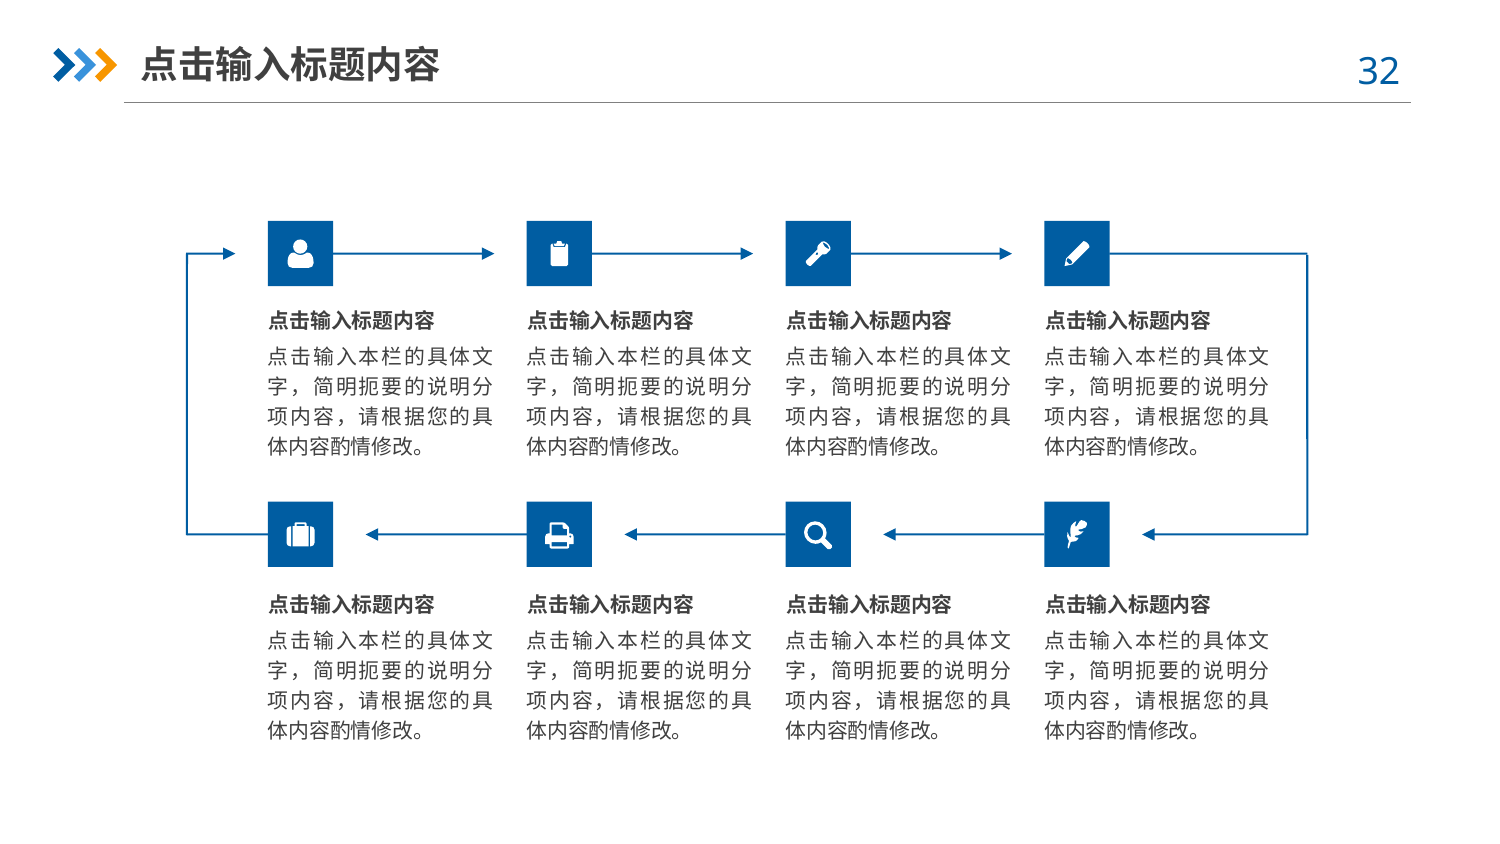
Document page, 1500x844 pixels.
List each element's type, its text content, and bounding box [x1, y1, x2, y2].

text_box 点击输入本栏的具体文字，简明扼要的说明分项内容，请根据您的具体内容酌情修改。 [1044, 338, 1270, 459]
text_box 点击输入标题内容 [140, 32, 491, 95]
text_box 点击输入标题内容 [771, 587, 974, 621]
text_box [526, 501, 593, 568]
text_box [785, 220, 852, 287]
text_box 点击输入本栏的具体文字，简明扼要的说明分项内容，请根据您的具体内容酌情修改。 [267, 338, 494, 459]
text_box 点击输入标题内容 [1030, 587, 1233, 621]
text_box 点击输入标题内容 [254, 303, 456, 337]
text_box [596, 247, 754, 260]
text_box 点击输入本栏的具体文字，简明扼要的说明分项内容，请根据您的具体内容酌情修改。 [526, 622, 752, 743]
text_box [1044, 220, 1110, 287]
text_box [1044, 501, 1110, 568]
text_box 点击输入标题内容 [1030, 303, 1233, 337]
text_box 点击输入标题内容 [254, 587, 456, 621]
text_box [856, 247, 1012, 260]
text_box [785, 501, 852, 568]
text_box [267, 501, 334, 568]
text_box 点击输入本栏的具体文字，简明扼要的说明分项内容，请根据您的具体内容酌情修改。 [785, 622, 1011, 743]
text_box [186, 247, 236, 260]
text_box [365, 528, 521, 541]
text_box [883, 528, 1039, 541]
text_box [267, 220, 334, 287]
text_box 点击输入标题内容 [771, 303, 974, 337]
text_box 点击输入本栏的具体文字，简明扼要的说明分项内容，请根据您的具体内容酌情修改。 [267, 622, 494, 743]
text_box [1142, 528, 1308, 541]
text_box 点击输入标题内容 [513, 587, 725, 621]
text_box [624, 528, 780, 541]
text_box 点击输入本栏的具体文字，简明扼要的说明分项内容，请根据您的具体内容酌情修改。 [1044, 622, 1270, 743]
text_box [526, 220, 593, 287]
text_box 点击输入本栏的具体文字，简明扼要的说明分项内容，请根据您的具体内容酌情修改。 [785, 338, 1011, 459]
text_box 点击输入标题内容 [513, 303, 725, 337]
text_box [338, 247, 495, 260]
text_box 点击输入本栏的具体文字，简明扼要的说明分项内容，请根据您的具体内容酌情修改。 [526, 338, 752, 459]
